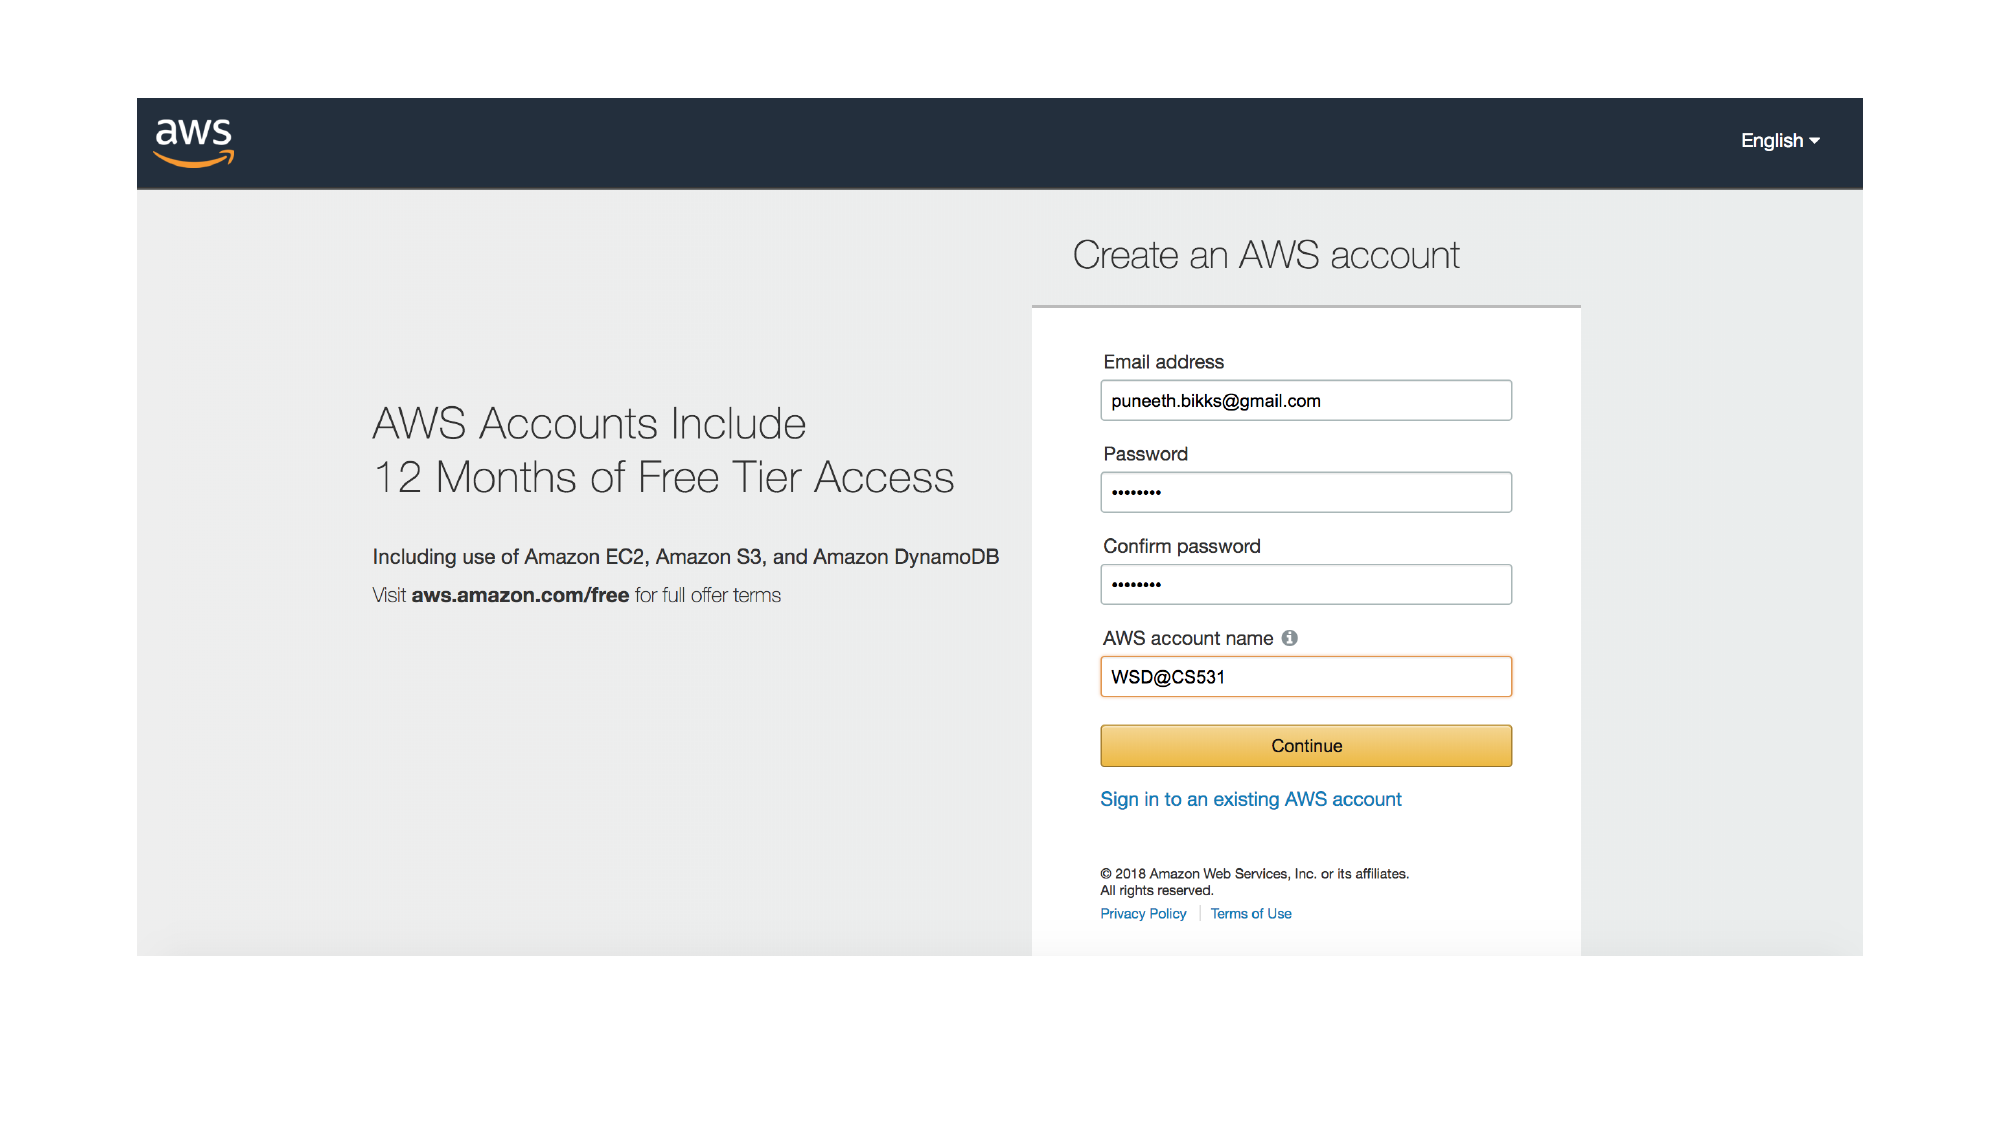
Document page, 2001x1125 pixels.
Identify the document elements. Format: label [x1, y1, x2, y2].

list [137, 98, 1863, 956]
